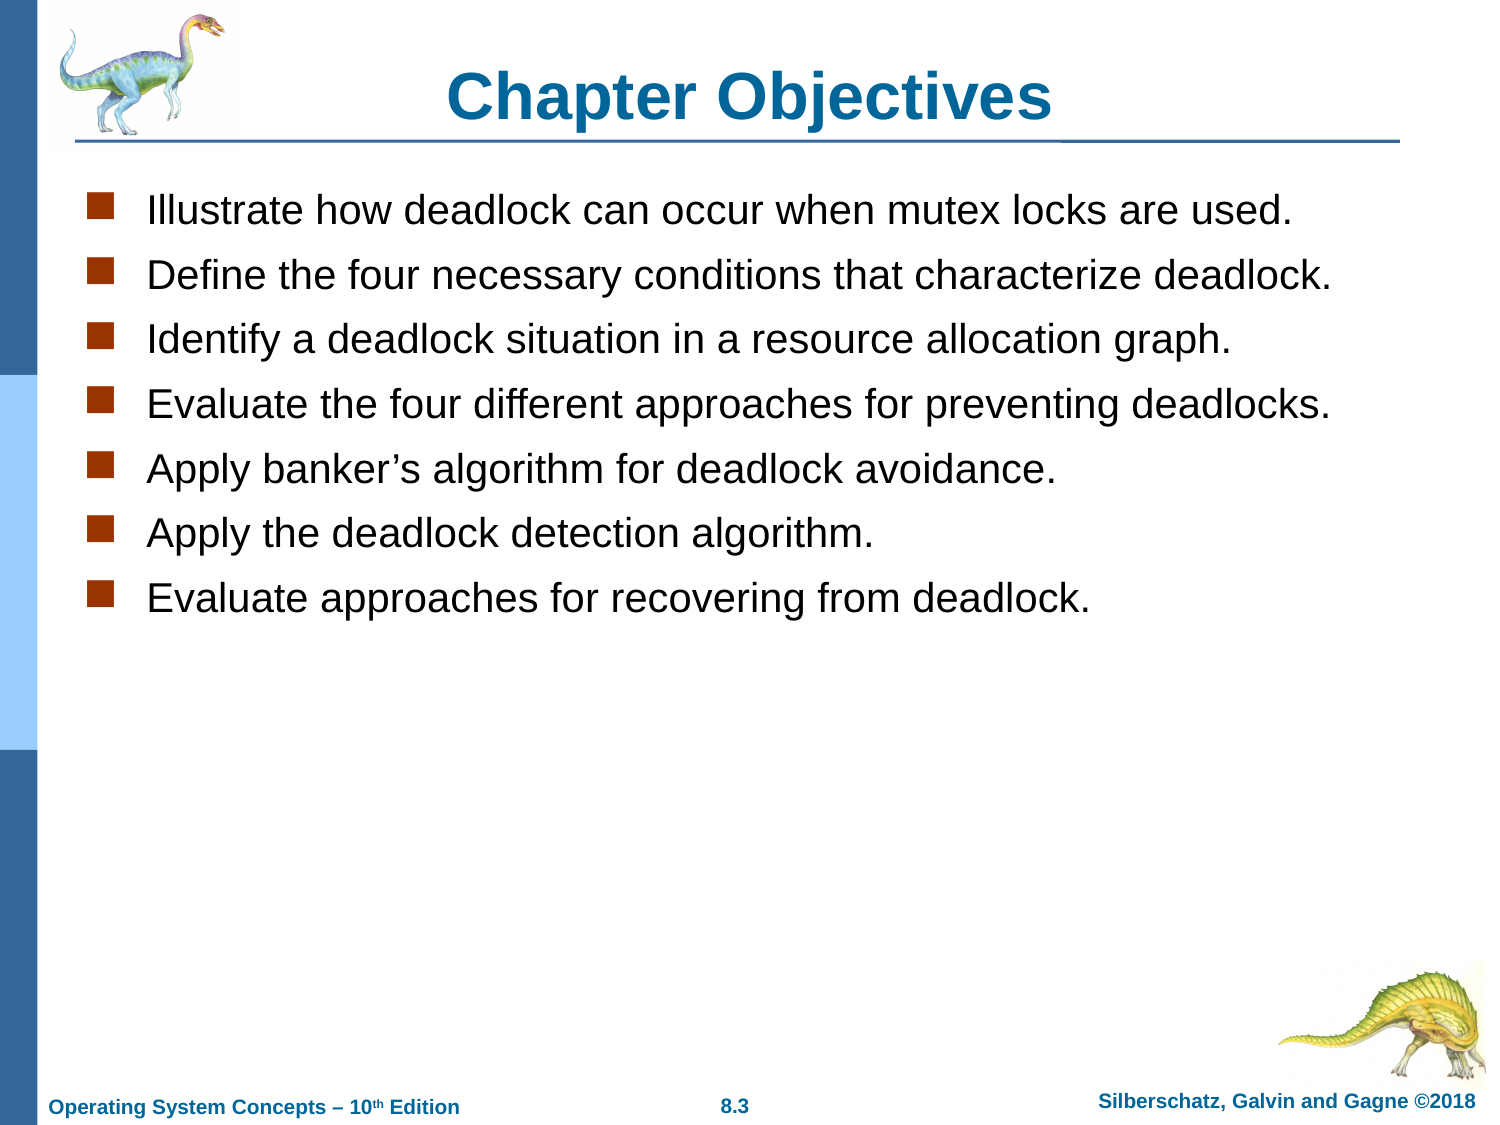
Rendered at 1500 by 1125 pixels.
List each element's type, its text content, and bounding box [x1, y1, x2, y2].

picture [1275, 959, 1486, 1090]
title Chapter Objectives [75, 45, 1425, 141]
picture [46, 0, 243, 149]
list Illustrate how deadlock can occur when mutex locks are used. Define the four necessary conditions that characterize deadlock. Identify a deadlock situation in a resource allocation graph. Evaluate the four different approaches for preventing deadlocks. Apply banker’s algorithm for deadlock avoidance. Apply the deadlock detection algorithm. Evaluate approaches for recovering from deadlock. [75, 175, 1396, 914]
